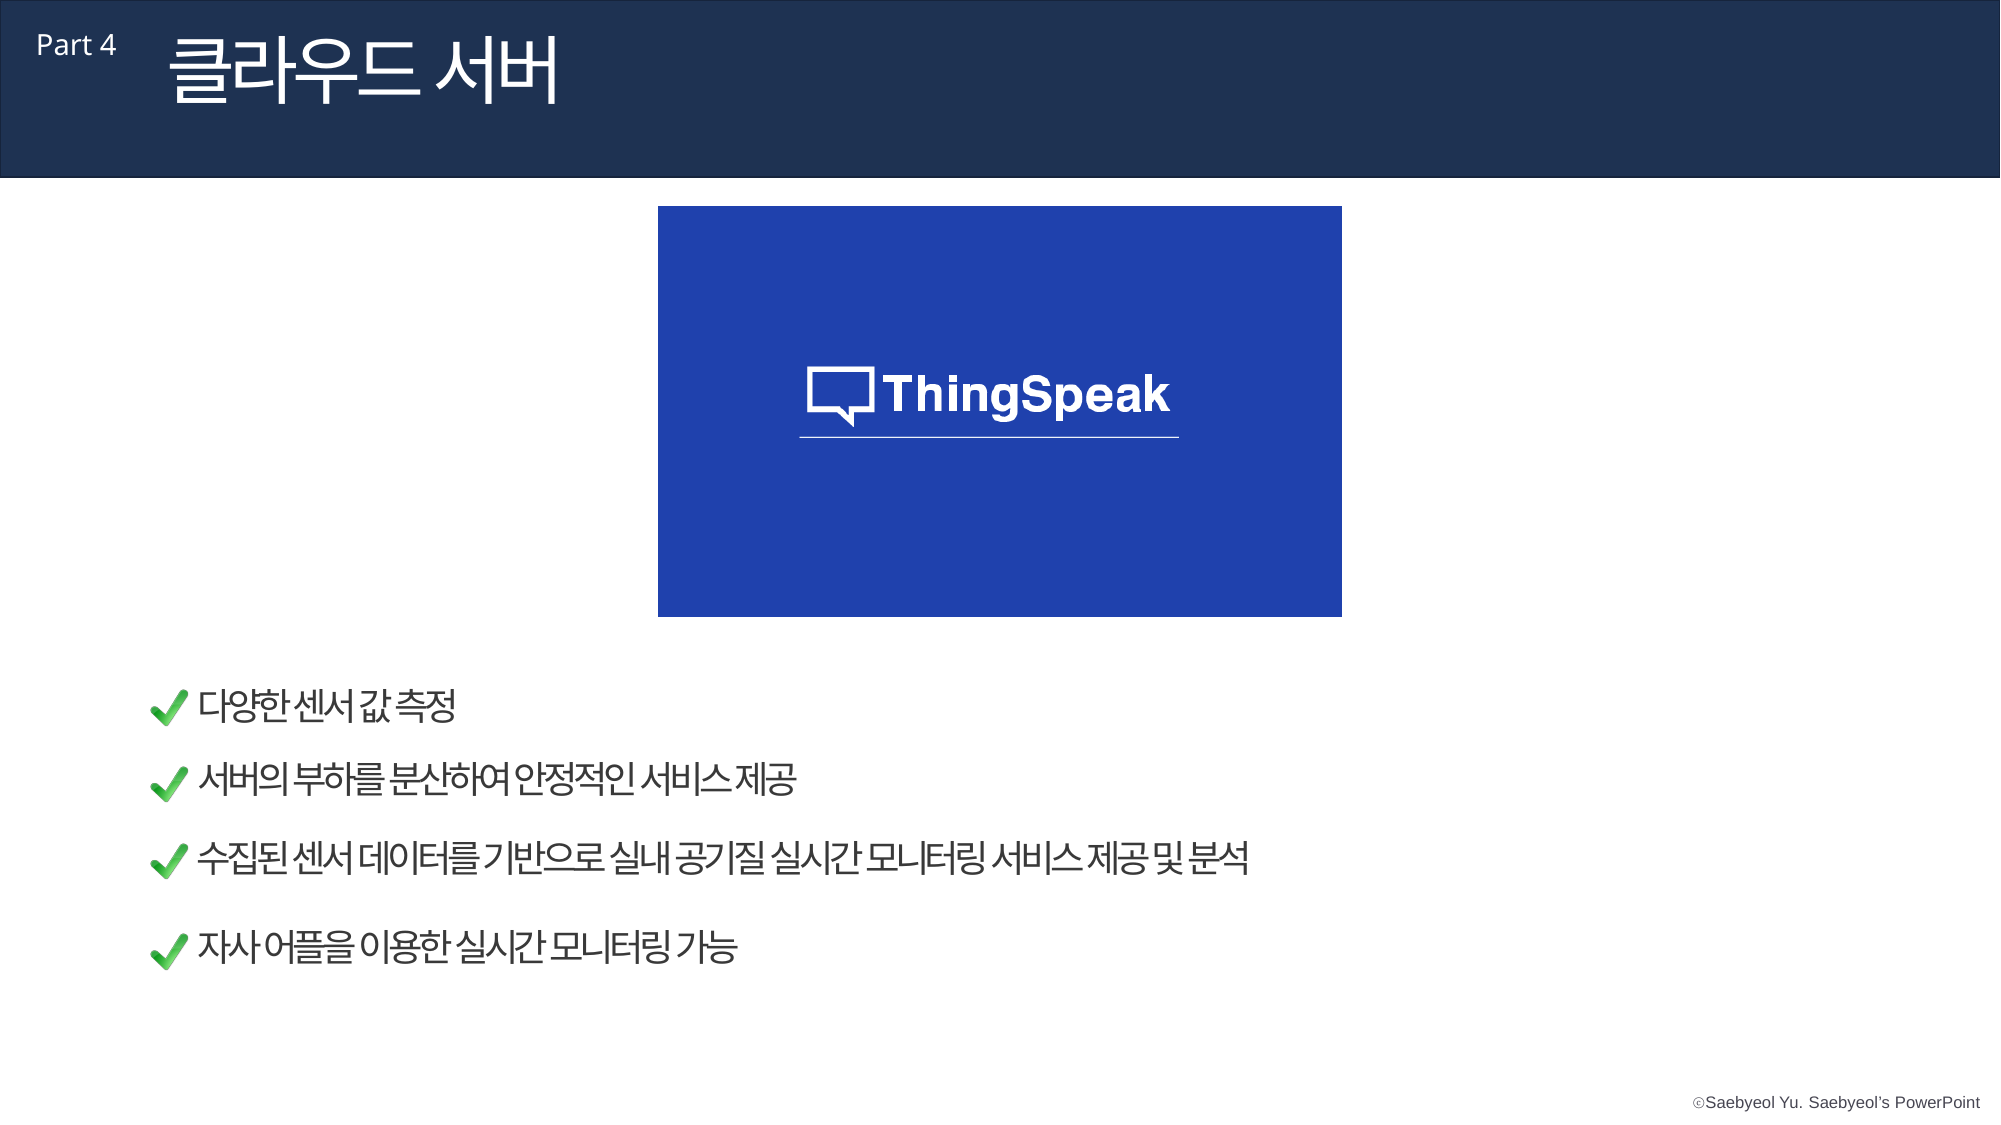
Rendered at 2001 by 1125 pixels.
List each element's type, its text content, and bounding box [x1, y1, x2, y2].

text_box 클라우드 서버 [151, 16, 580, 122]
text_box [0, 0, 2000, 178]
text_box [150, 675, 1001, 736]
picture [150, 855, 189, 882]
text_box 자사 어플을 이용한 실시간 모니터링 가능 [182, 916, 1000, 977]
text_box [150, 749, 1000, 855]
picture [150, 933, 189, 972]
text_box 수집된 센서 데이터를 기반으로 실내 공기질 실시간 모니터링 서비스 제공 및 분석 [181, 827, 1471, 888]
picture [658, 206, 1342, 617]
text_box Part 4 [21, 19, 140, 69]
